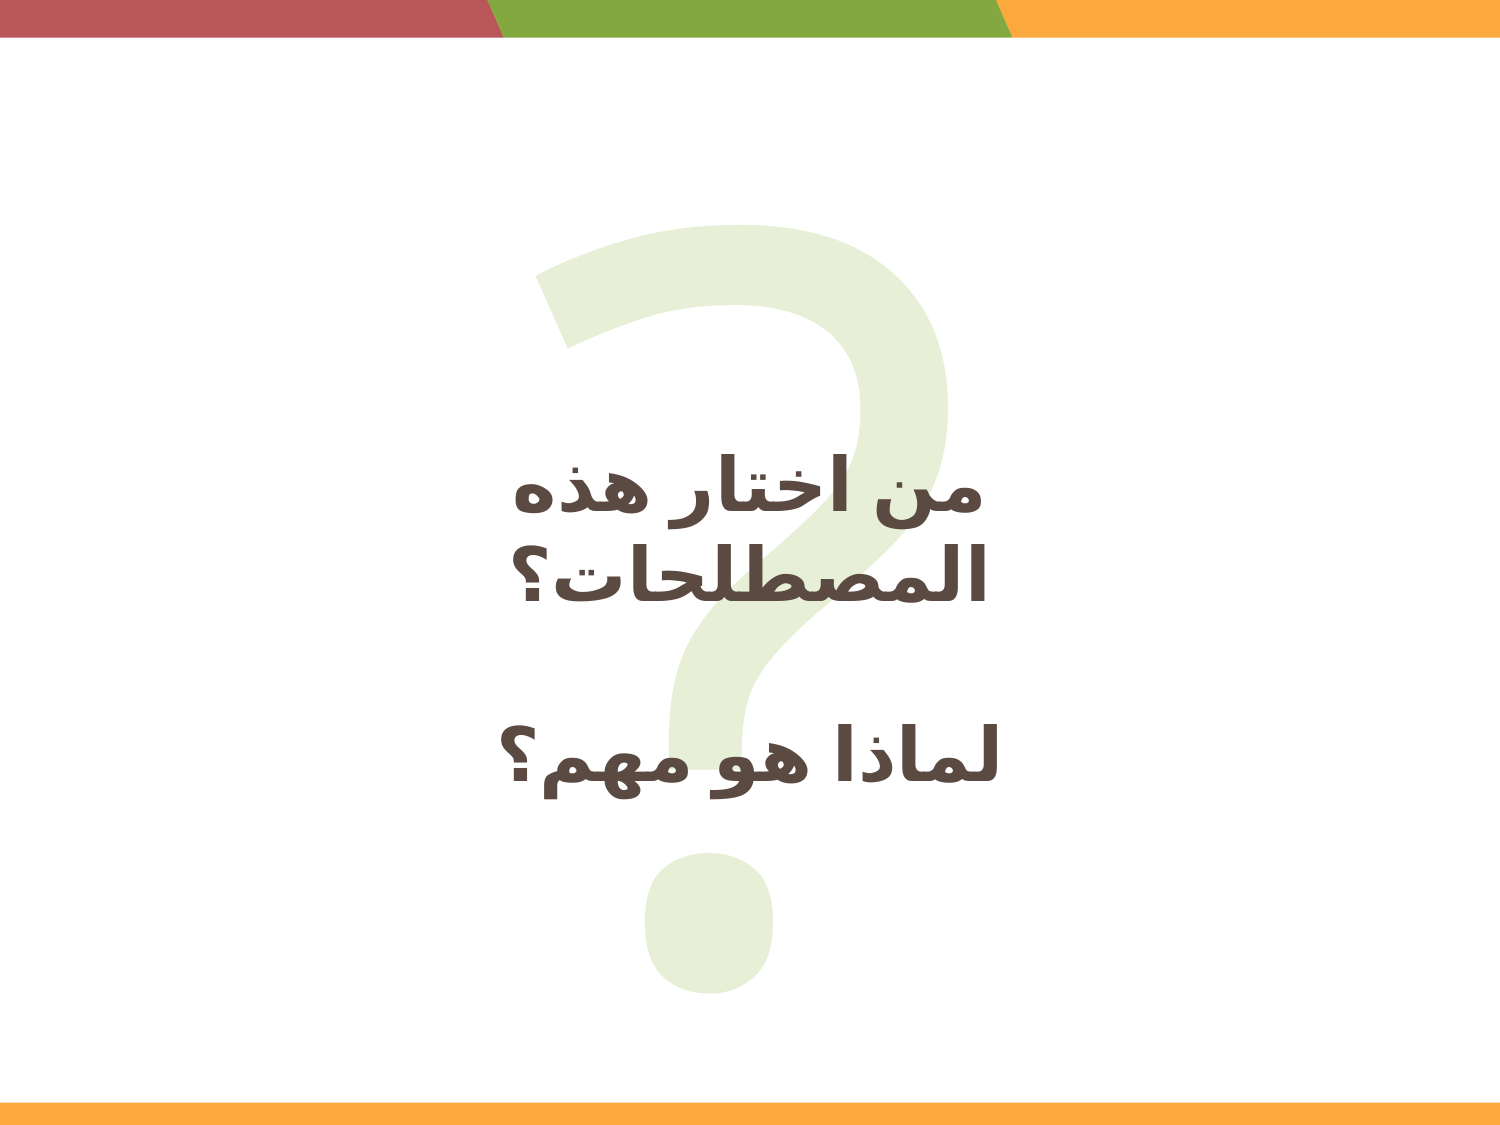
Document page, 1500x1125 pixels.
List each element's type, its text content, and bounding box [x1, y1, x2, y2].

text_box من اختار هذه المصطلحات؟ لماذا هو مهم؟ [383, 428, 1117, 804]
text_box ? [508, 804, 991, 1125]
text_box ? [508, 0, 991, 428]
